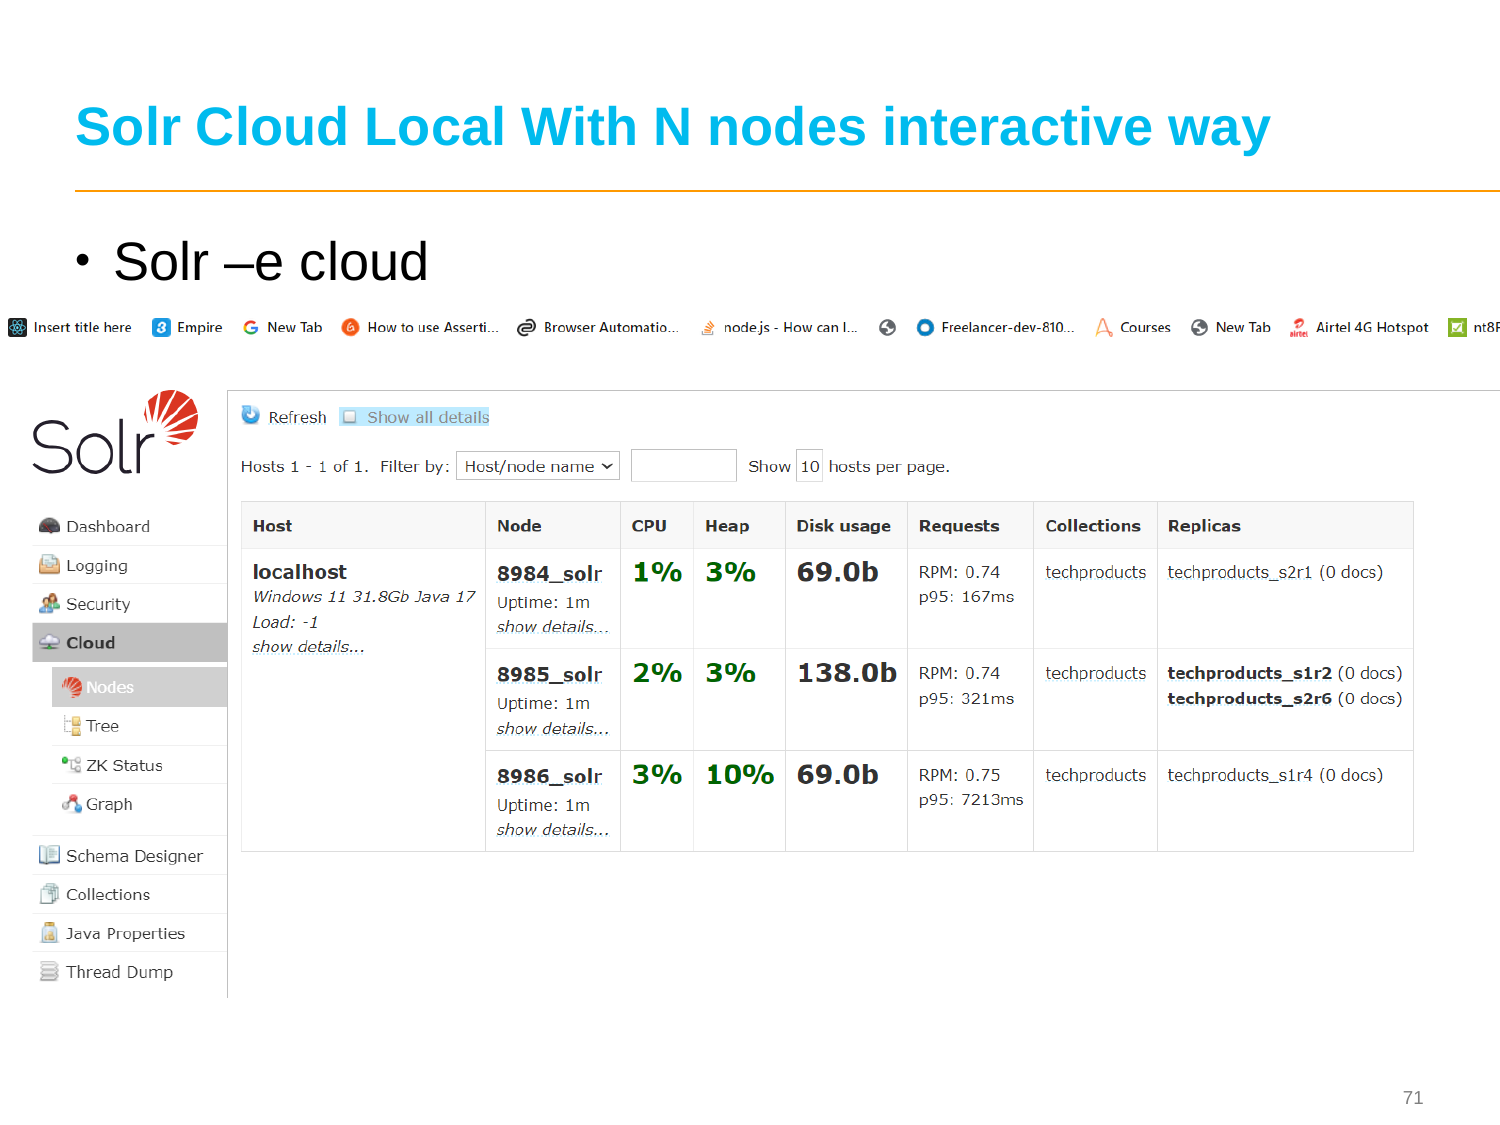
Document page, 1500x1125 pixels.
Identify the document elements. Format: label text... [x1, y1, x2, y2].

picture [0, 315, 1500, 998]
title Solr Cloud Local With N nodes interactive way [75, 27, 1422, 157]
list Solr –e cloud [75, 226, 1425, 313]
